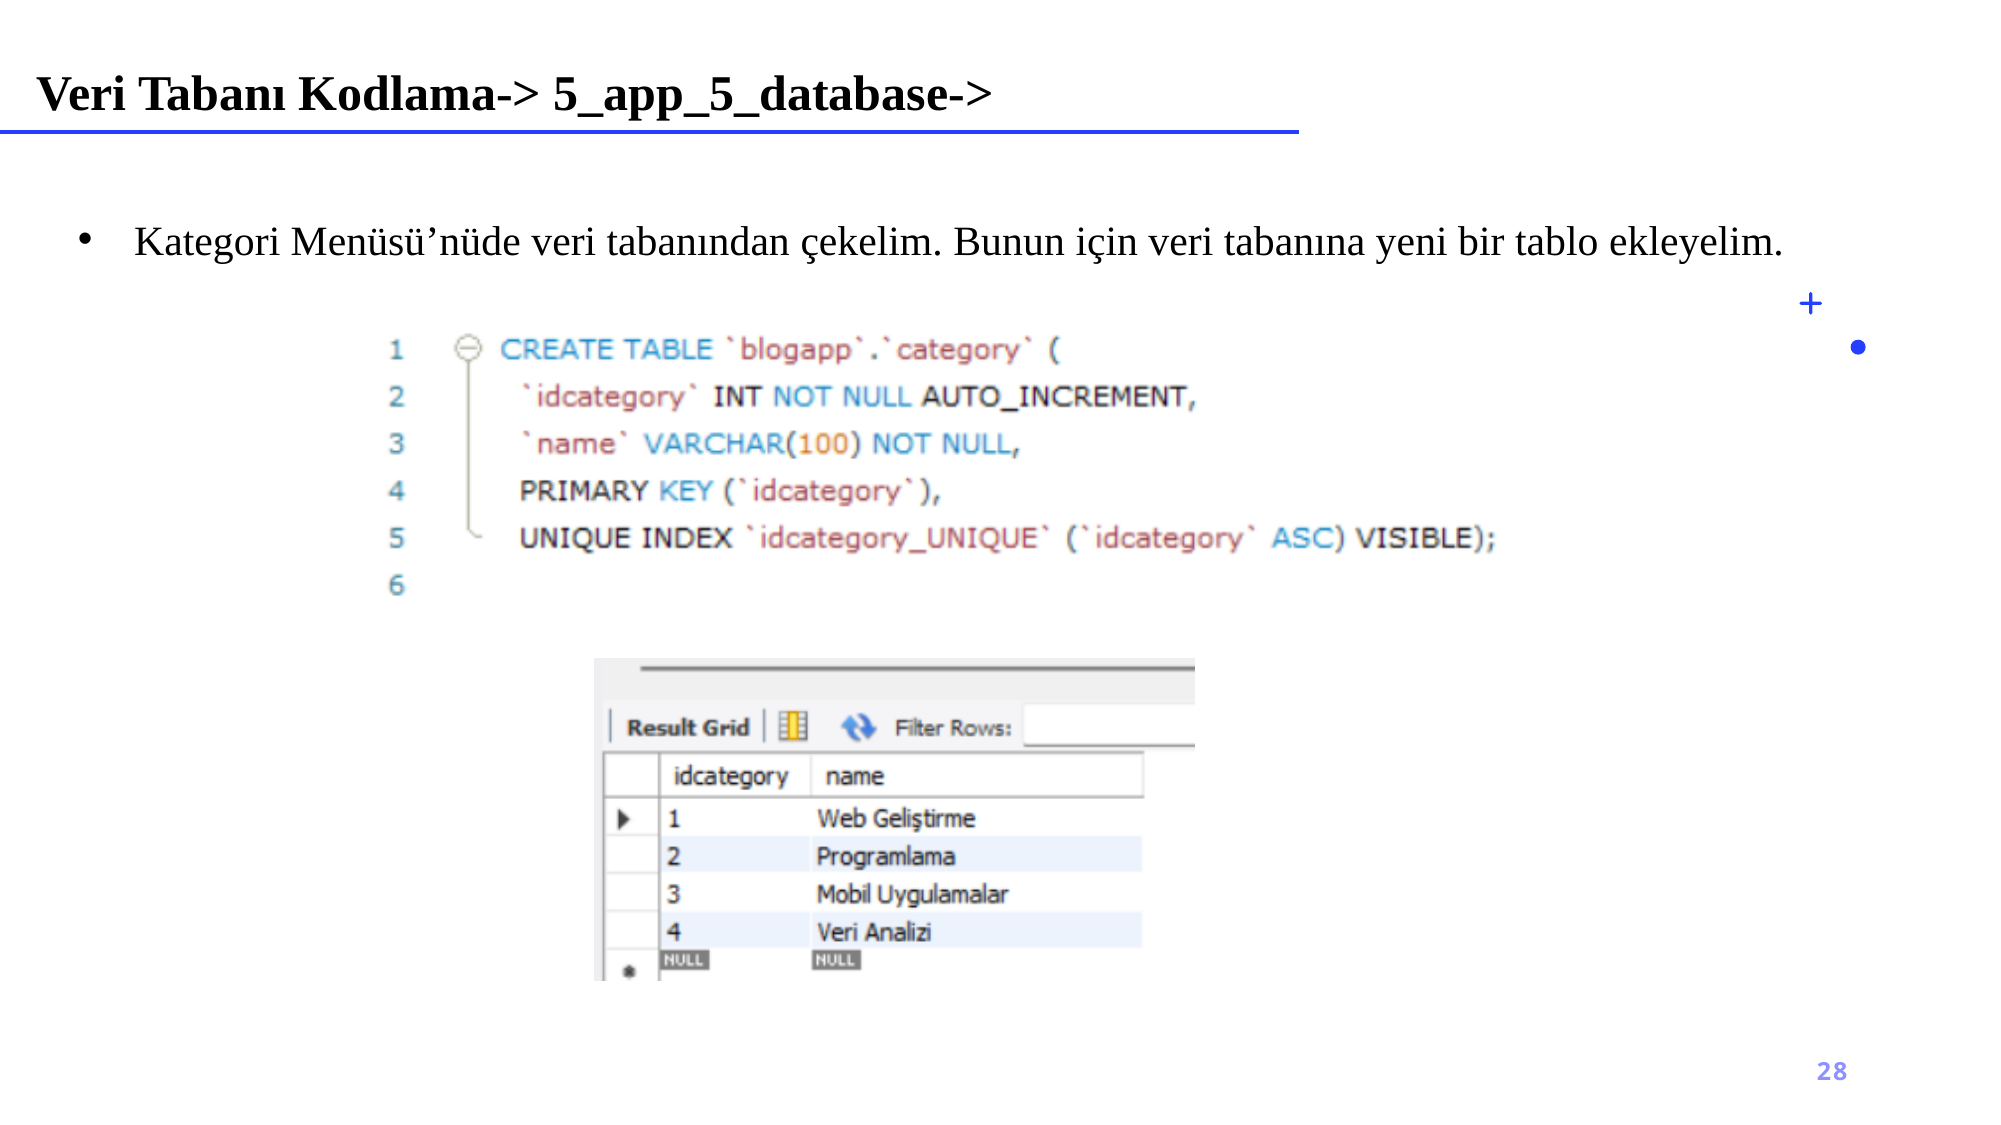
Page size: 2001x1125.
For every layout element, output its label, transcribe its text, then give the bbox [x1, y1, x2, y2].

picture [349, 316, 1594, 606]
slide_number 28 [1412, 1042, 1863, 1103]
picture [594, 658, 1195, 981]
text_box Veri Tabanı Kodlama-> 5_app_5_database-> [21, 34, 1927, 129]
list Kategori Menüsü’nüde veri tabanından çekelim. Bunun için veri tabanına yeni bir tablo ekleyelim. [62, 180, 1829, 1043]
